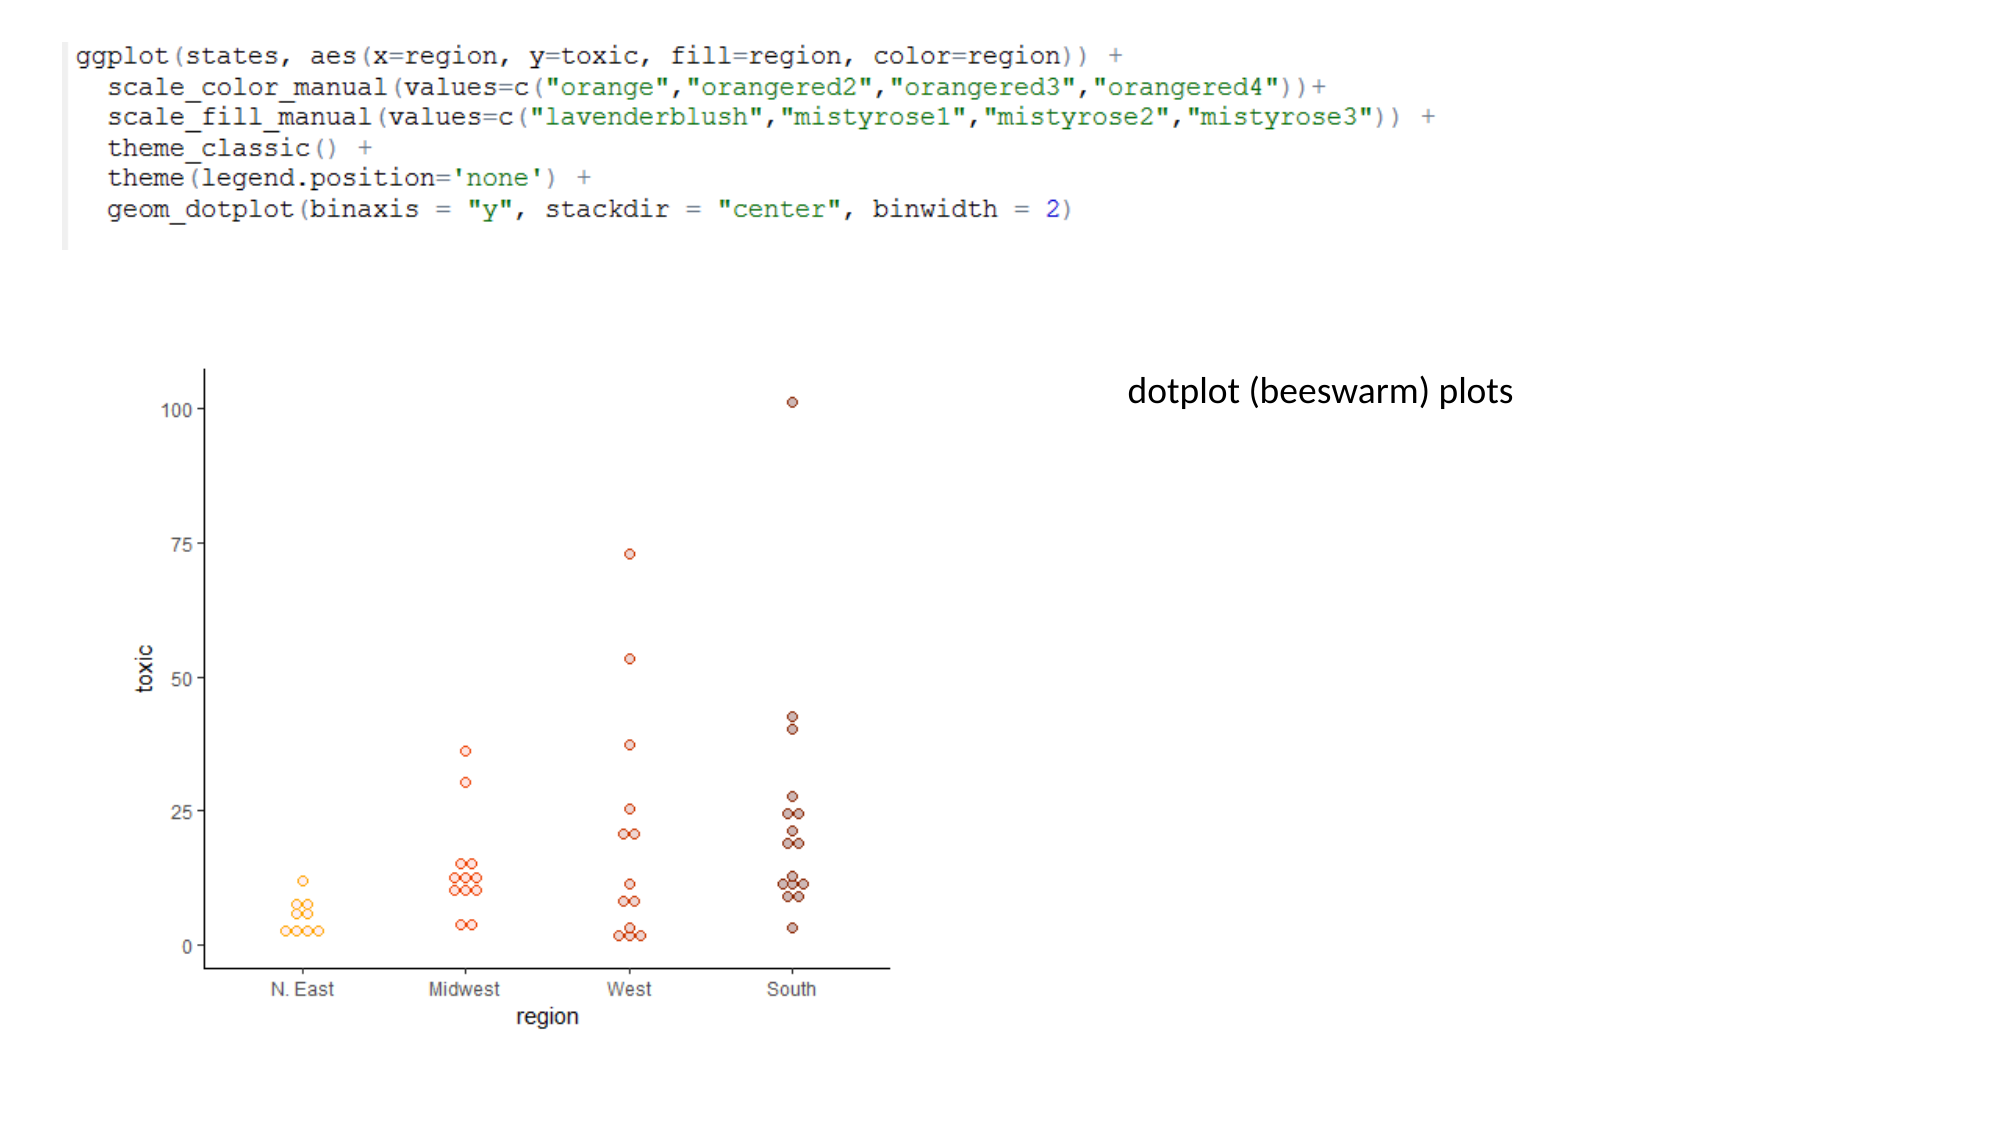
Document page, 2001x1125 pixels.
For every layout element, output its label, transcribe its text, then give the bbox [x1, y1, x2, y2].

picture [62, 42, 1477, 250]
picture [121, 358, 903, 1040]
text_box dotplot (beeswarm) plots [1112, 358, 1530, 419]
